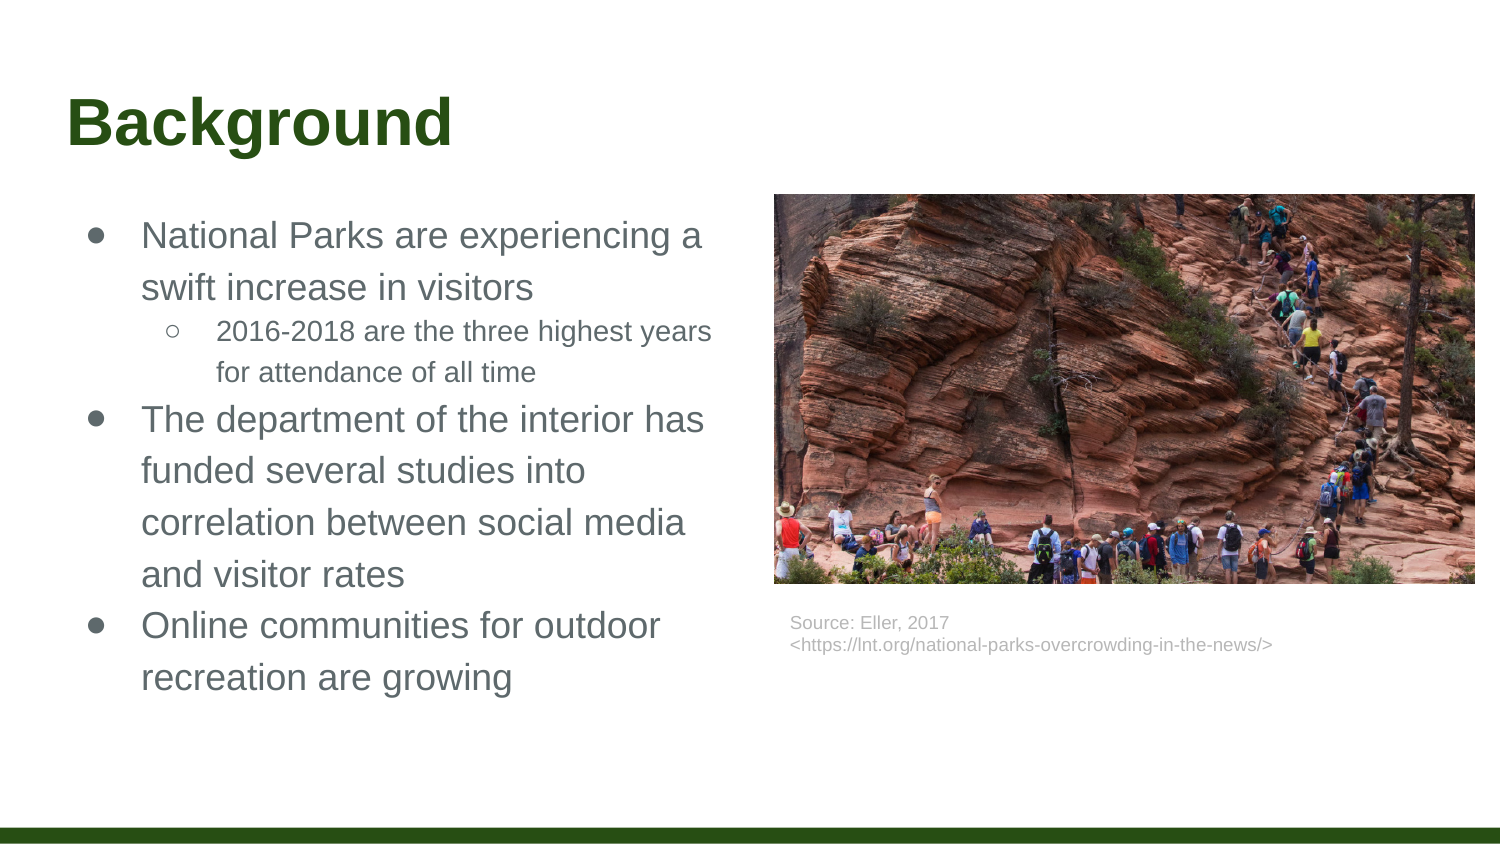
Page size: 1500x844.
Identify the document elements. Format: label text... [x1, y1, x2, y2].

title Background [51, 64, 1449, 167]
text_box Source: Eller, 2017 <https://lnt.org/national-parks-overcrowding-in-the-news/> [774, 595, 1474, 733]
list National Parks are experiencing a swift increase in visitors 2016-2018 are the three highest years for attendance of all time The department of the interior has funded several studies into correlation between social media and visitor rates Online communities for outdoor recreation are growing [51, 189, 750, 750]
picture [774, 193, 1476, 584]
